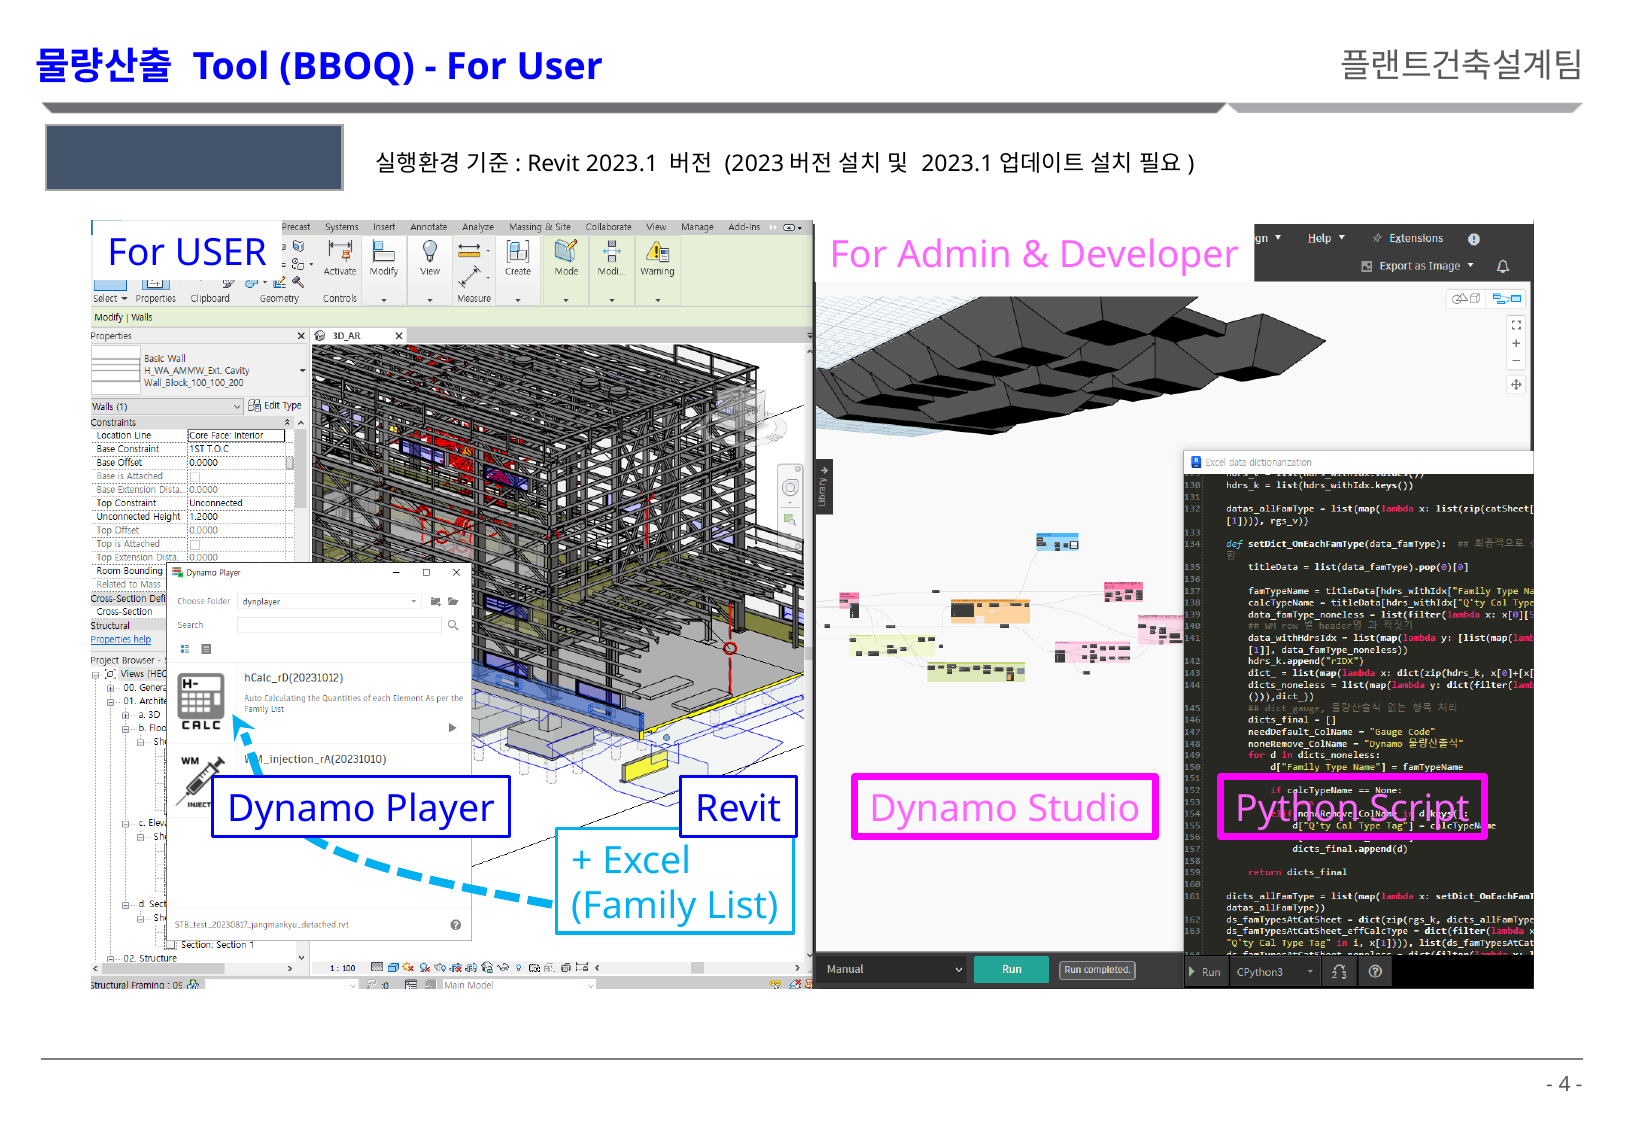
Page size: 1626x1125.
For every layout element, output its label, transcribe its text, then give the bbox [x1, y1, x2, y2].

picture [91, 220, 1534, 990]
text_box 실행환경 기준: Revit 2023.1 버전 (2023버전 설치 및 2023.1업데이트 설치 필요) [360, 140, 1210, 184]
text_box 1. Appearance [45, 124, 344, 191]
text_box 플랜트건축설계팀 [1339, 43, 1584, 84]
text_box 물량산출 Tool (BBOQ) - For User [20, 34, 618, 95]
picture [42, 102, 1583, 114]
